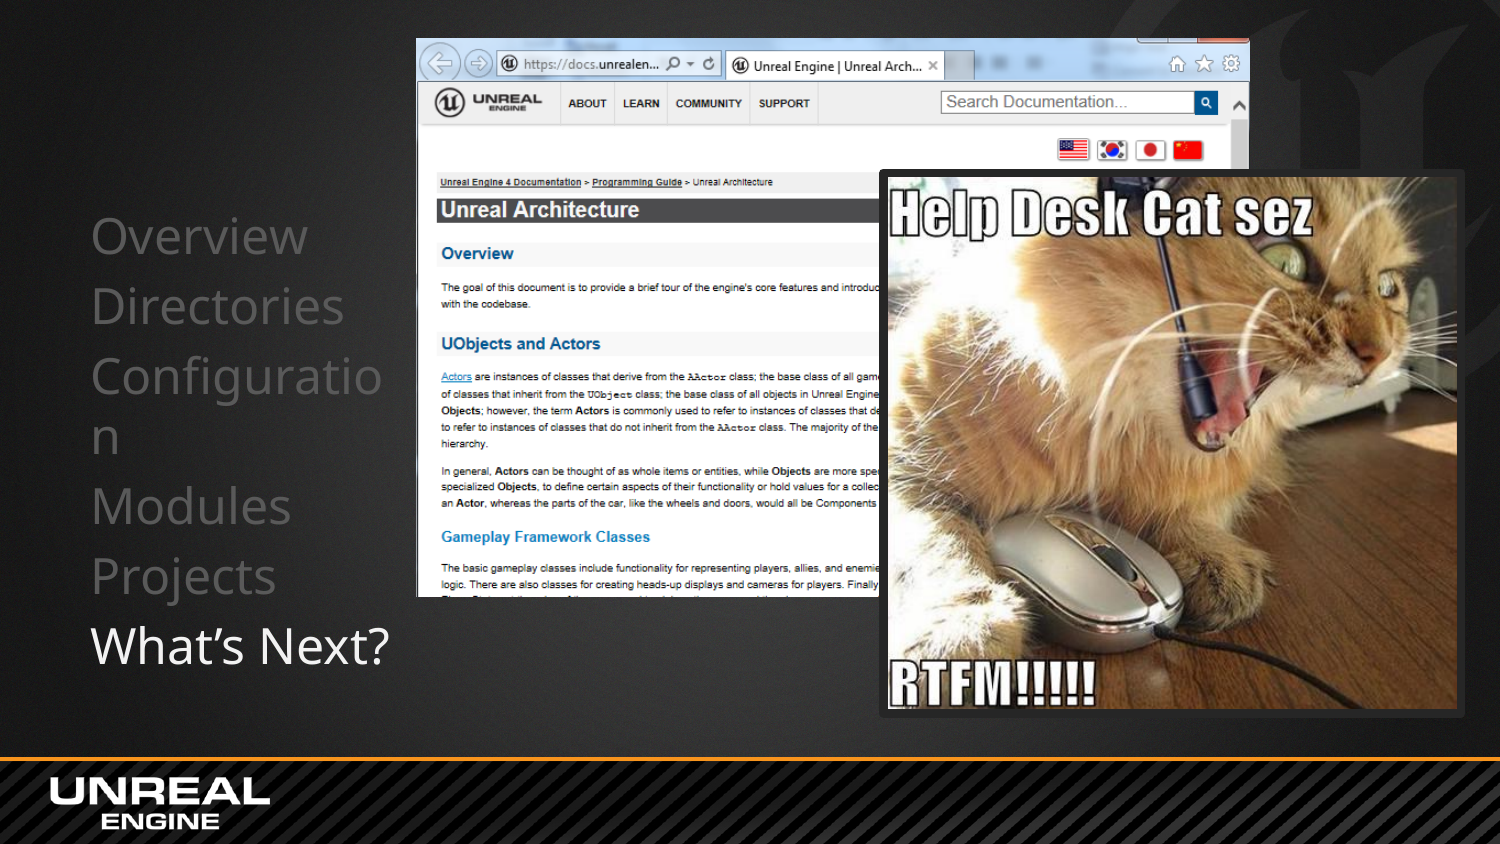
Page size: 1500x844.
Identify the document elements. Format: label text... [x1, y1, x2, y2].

picture [0, 0, 1500, 844]
list Overview Directories Configuration Modules Projects What’s Next? [75, 196, 425, 735]
